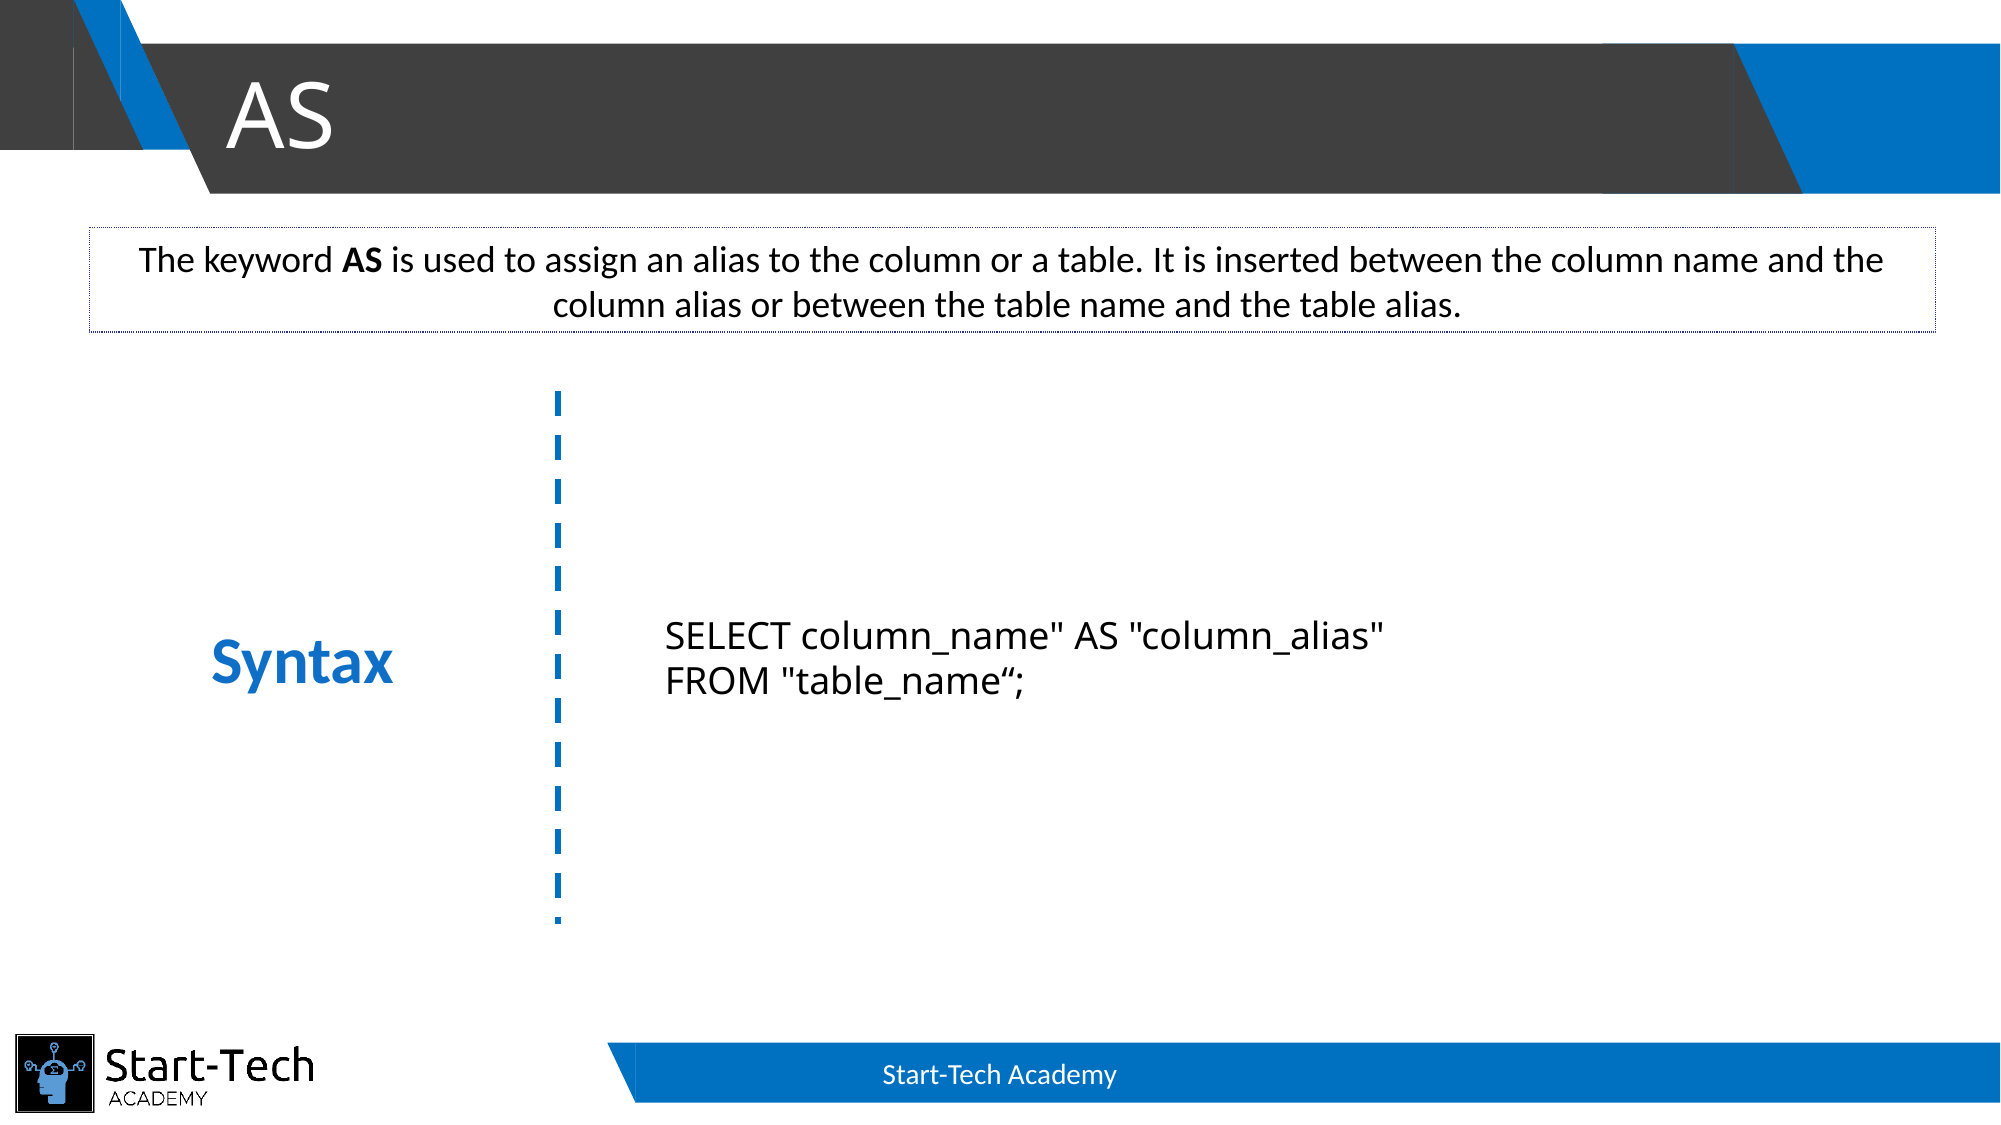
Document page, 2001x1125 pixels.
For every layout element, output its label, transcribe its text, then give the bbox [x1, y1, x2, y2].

text_box The keyword AS is used to assign an alias to the column or a table. It is inserted between the column name and the column alias or between the table name and the table alias. [89, 227, 1936, 333]
footer Start-Tech Academy [662, 1042, 1338, 1103]
title AS [211, 9, 1734, 227]
text_box Syntax [47, 609, 557, 705]
picture [5, 1023, 333, 1123]
text_box SELECT column_name" AS "column_alias" FROM "table_name“; [649, 604, 1889, 710]
